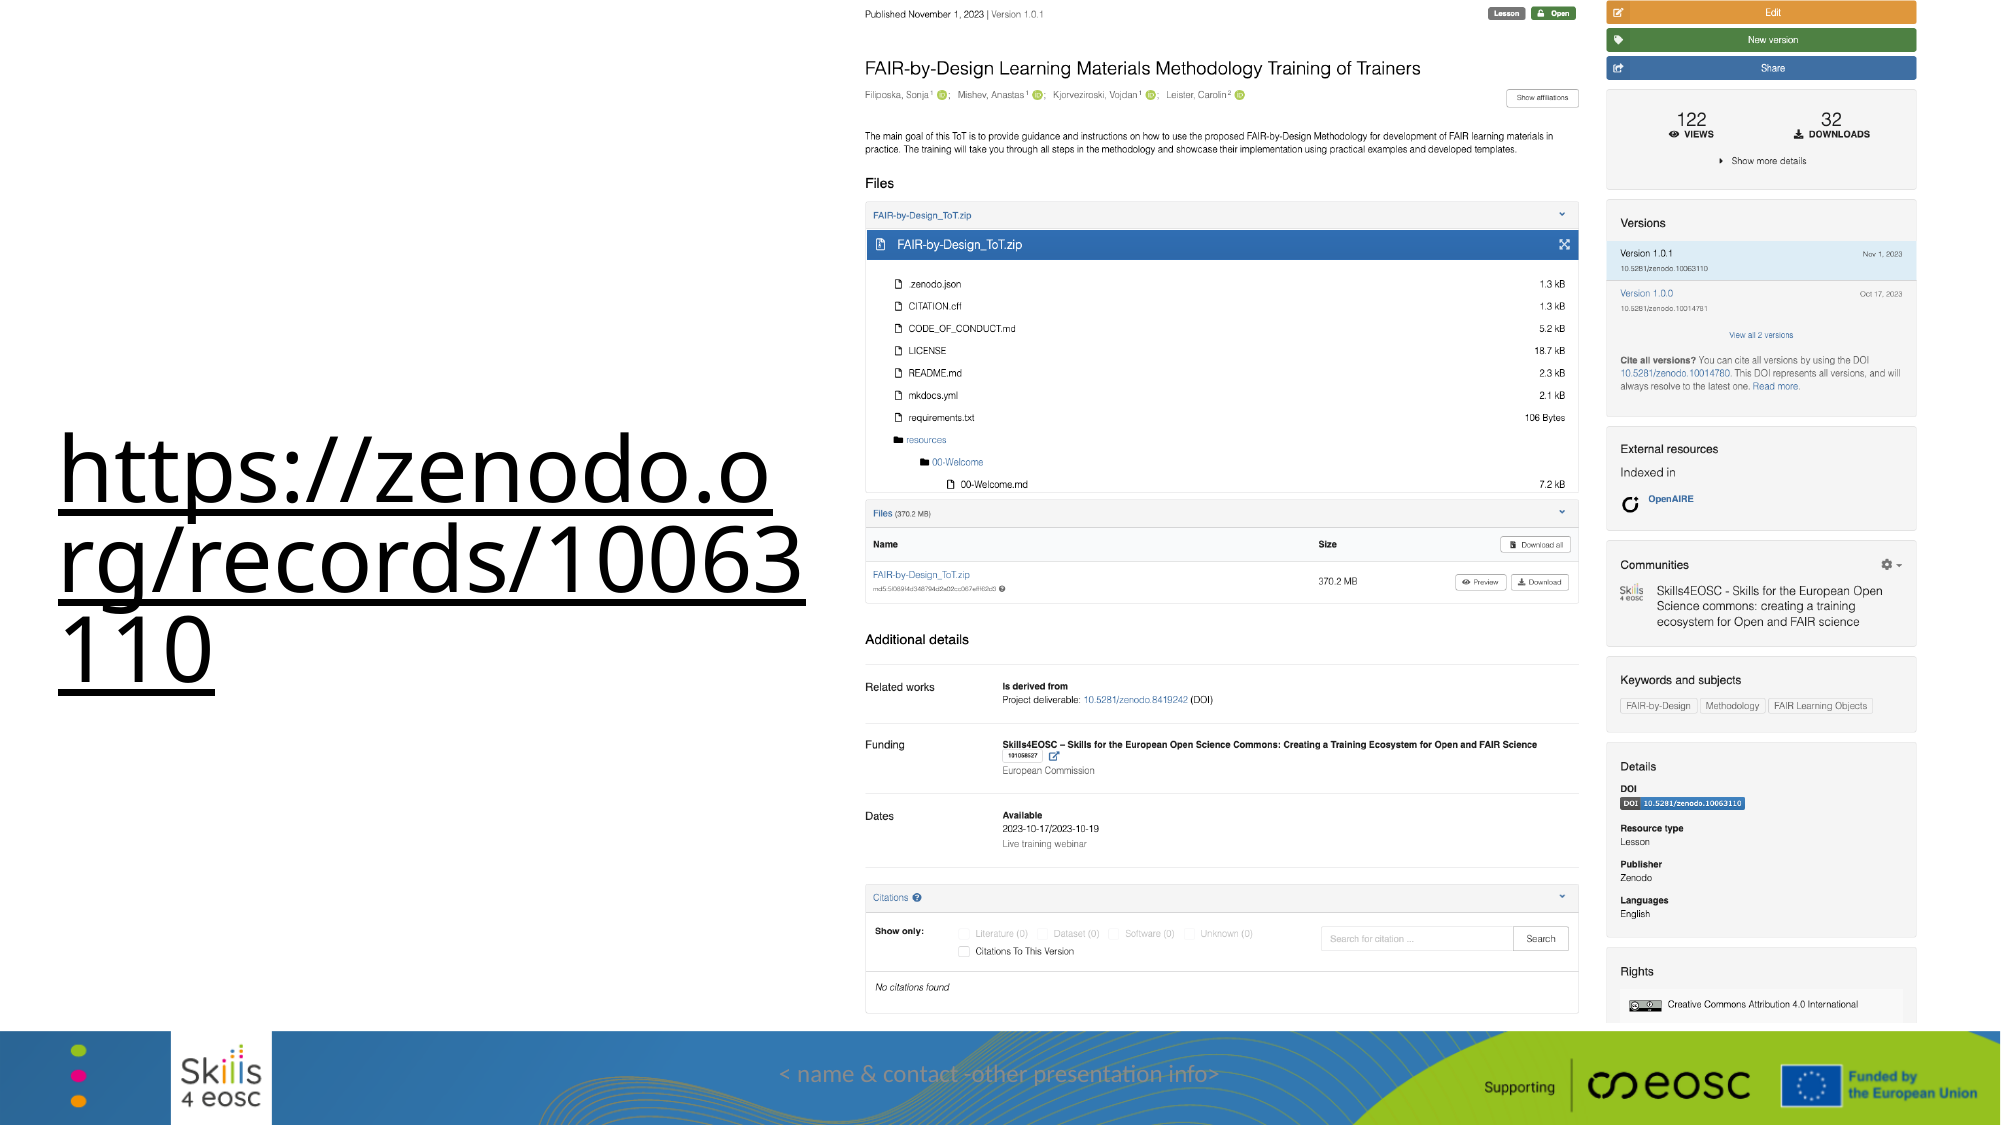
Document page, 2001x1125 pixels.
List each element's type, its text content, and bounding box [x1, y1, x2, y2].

picture [0, 0, 2001, 1125]
footer < name & contact -other presentation info> [662, 1042, 1338, 1103]
title https://zenodo.org/records/10063110 [42, 59, 823, 976]
